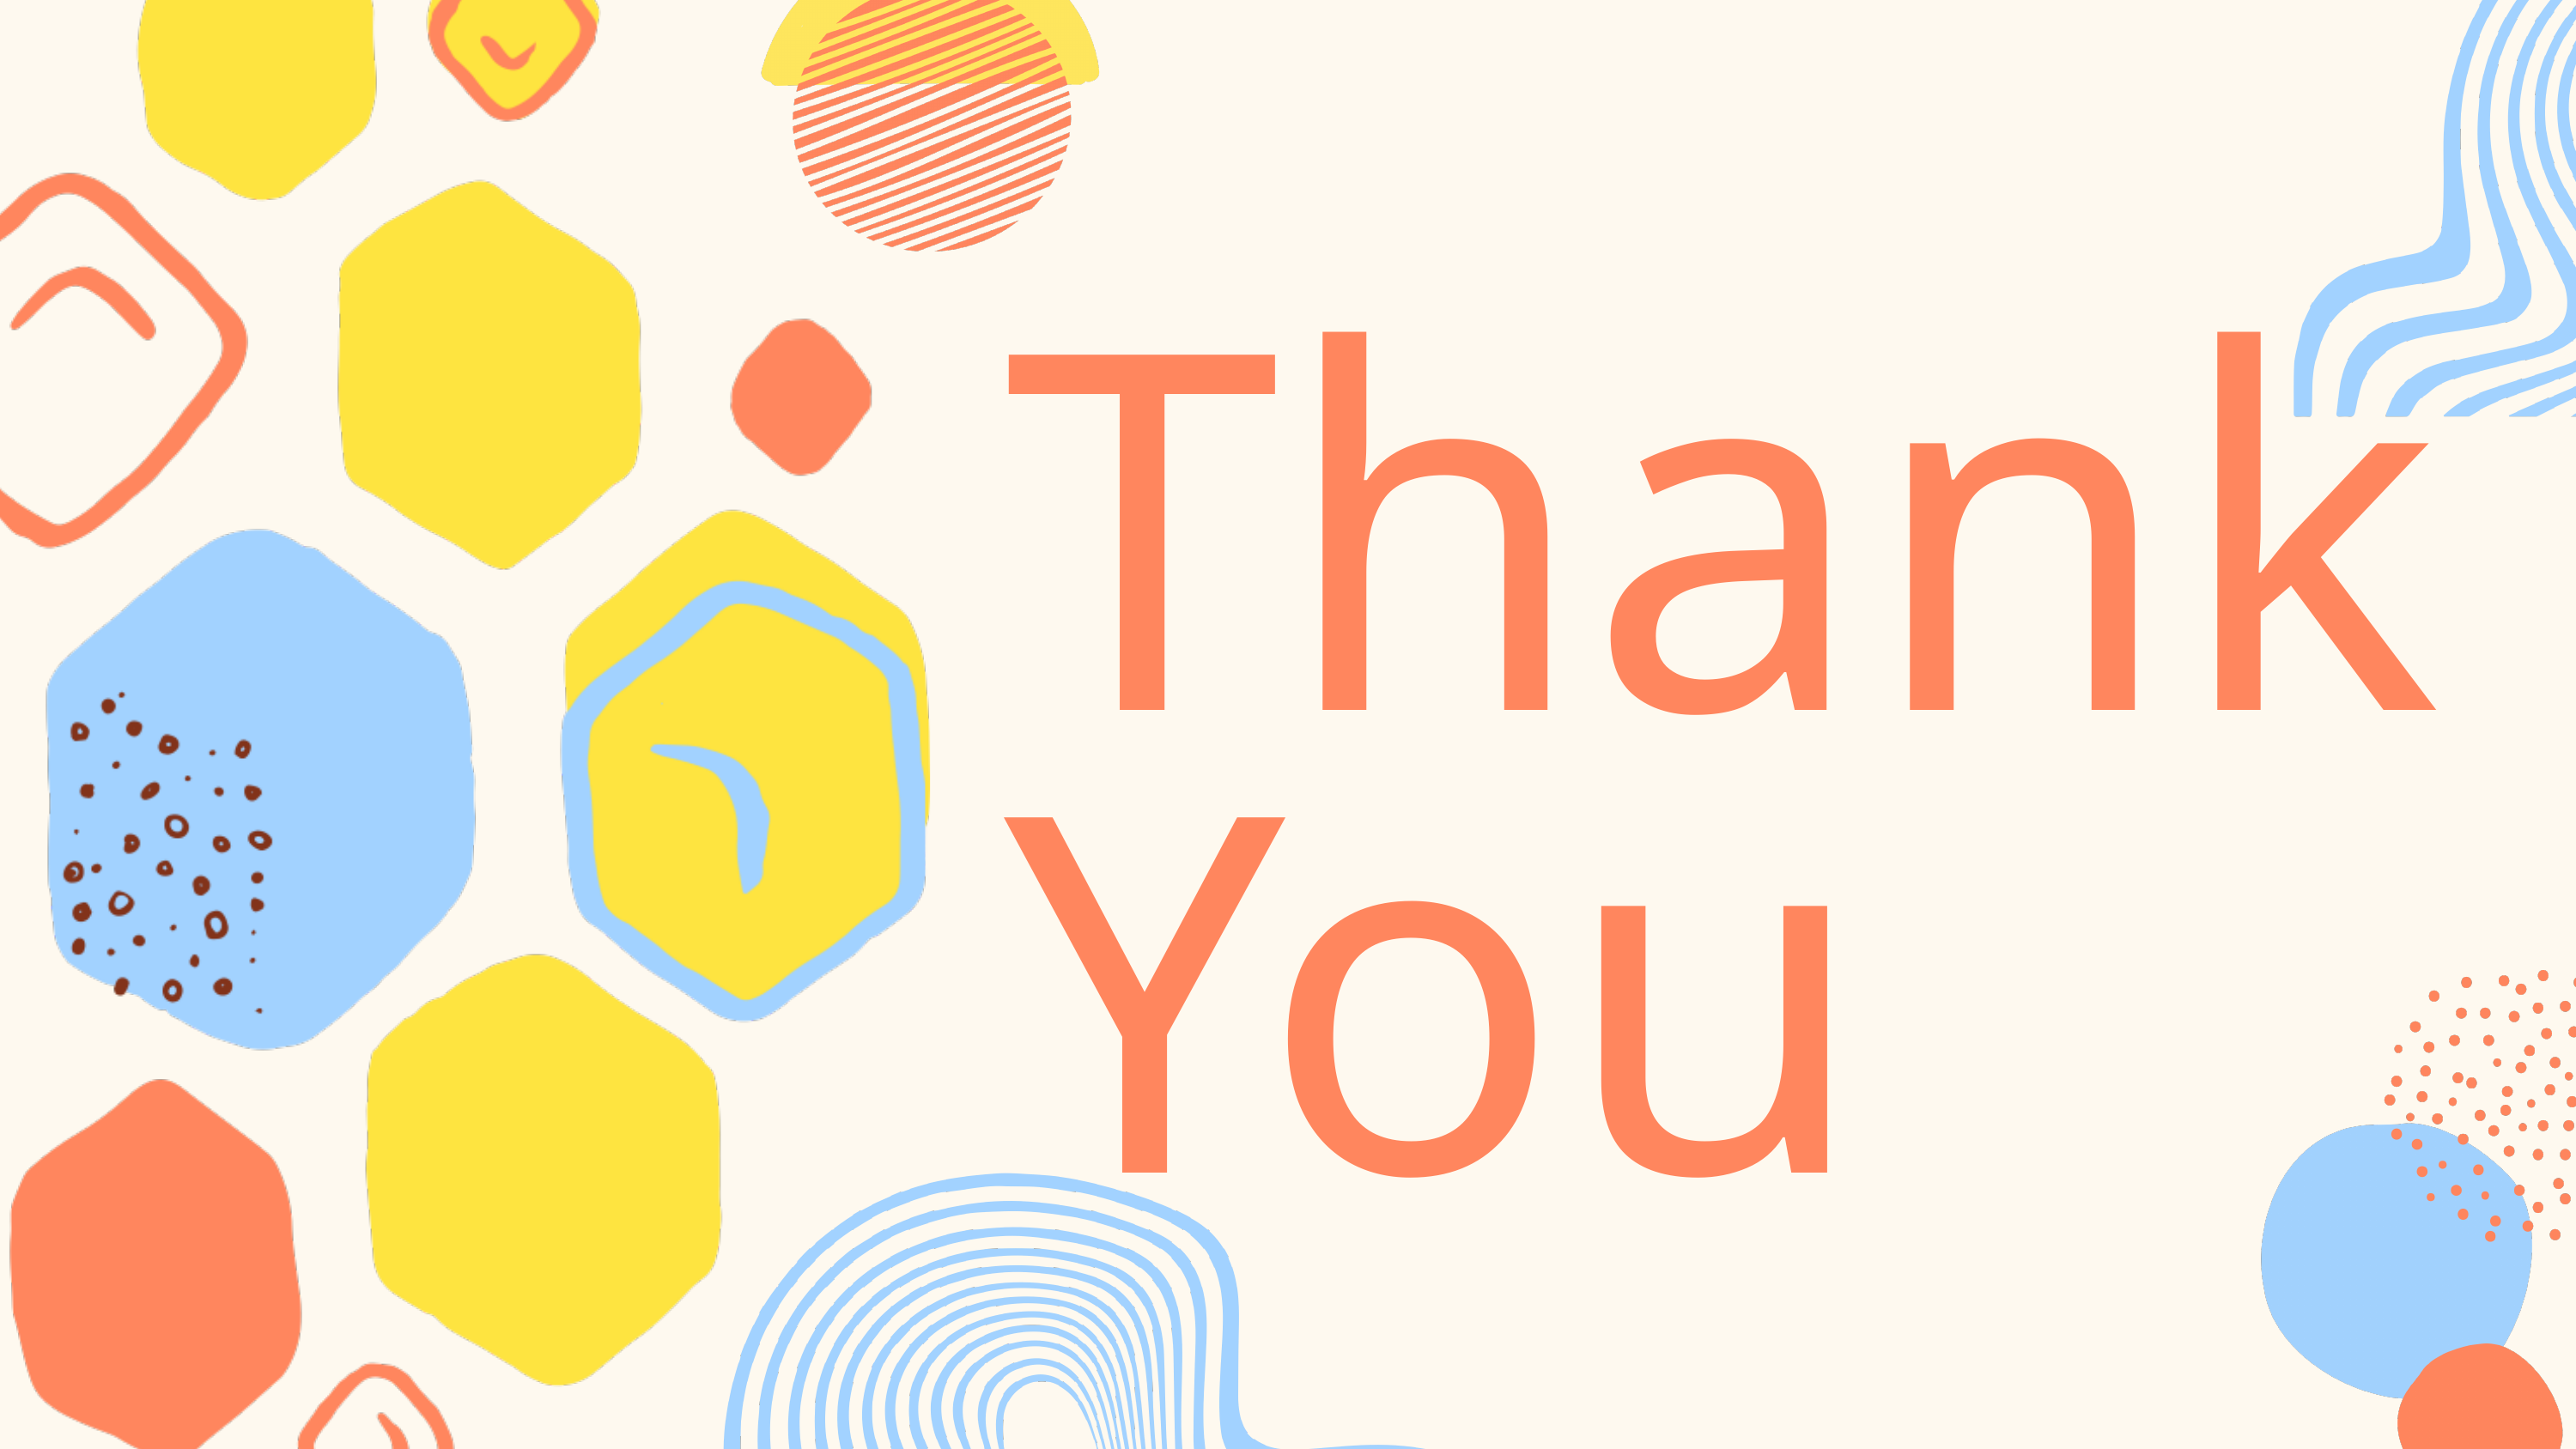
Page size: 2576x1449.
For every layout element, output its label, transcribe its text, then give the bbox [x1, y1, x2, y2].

text_box Thank You [1004, 347, 2450, 1273]
text_box [2292, 0, 2576, 417]
text_box [931, 1173, 1603, 1449]
text_box [2245, 970, 2576, 1449]
text_box [931, 0, 1100, 252]
text_box [0, 0, 931, 1449]
